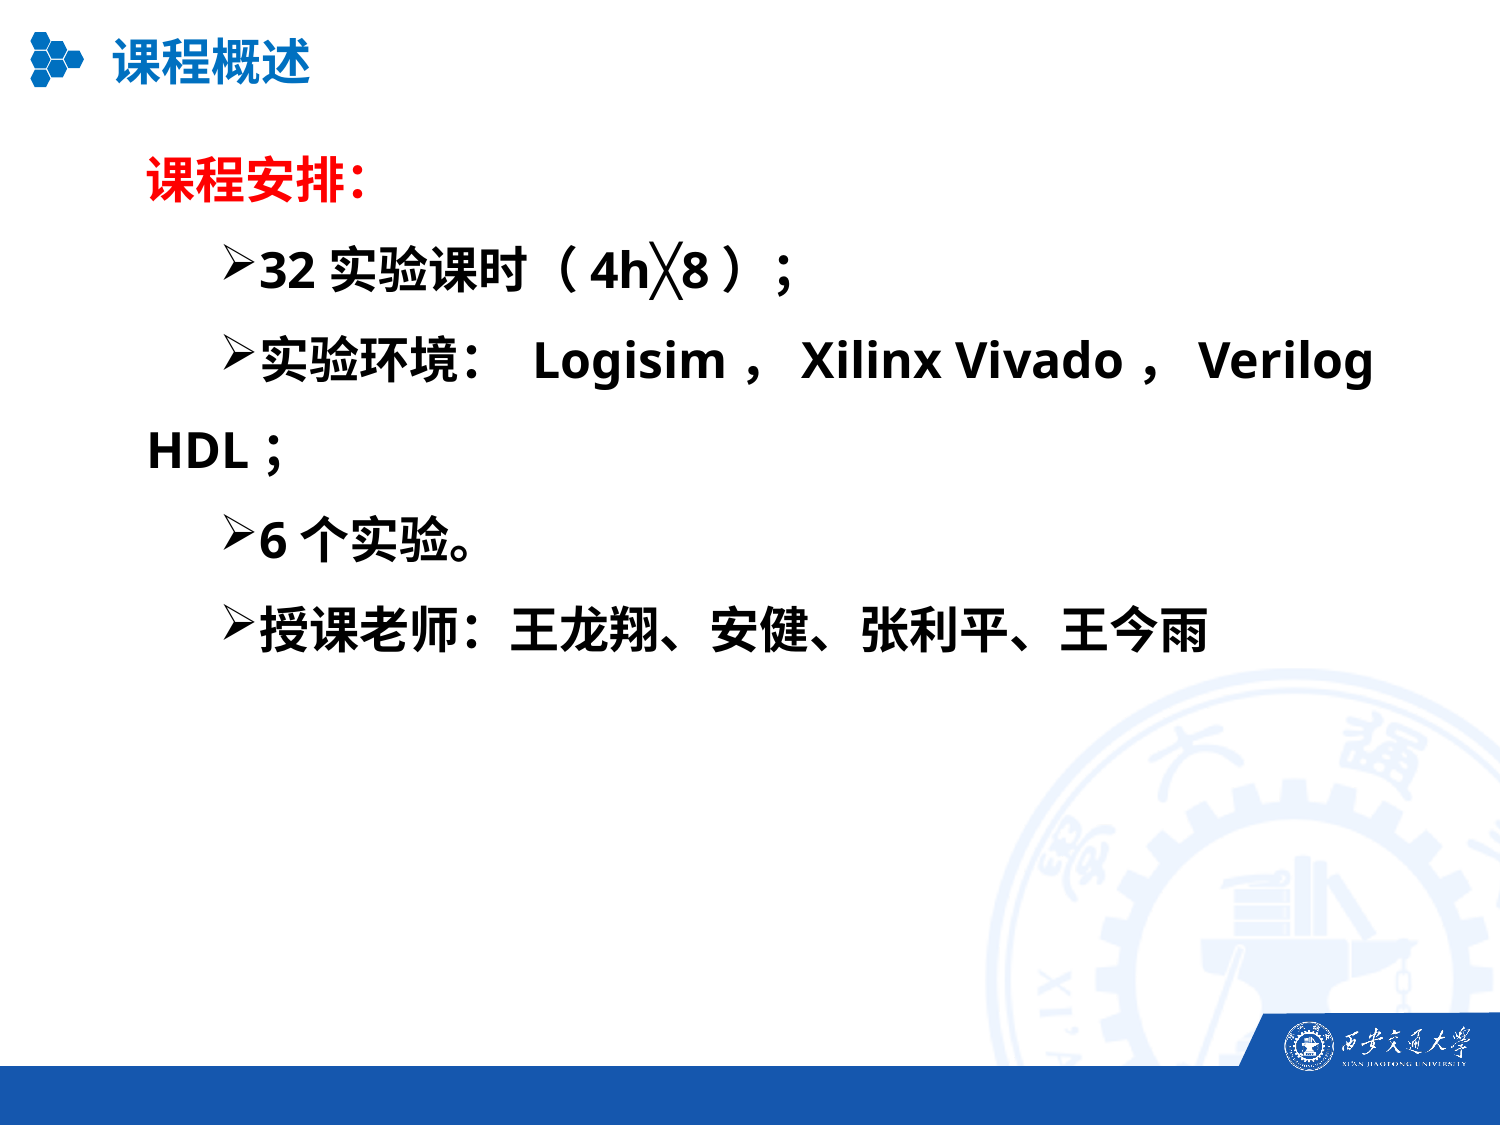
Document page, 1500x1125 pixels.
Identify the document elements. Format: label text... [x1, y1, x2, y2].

text_box 课程安排： 32实验课时（4h╳8）； 实验环境： Logisim，Xilinx Vivado，Verilog HDL； 6个实验。 授课老师：王龙翔、安健、张利平、王今雨 [43, 111, 1443, 666]
text_box 课程概述 [96, 22, 327, 98]
